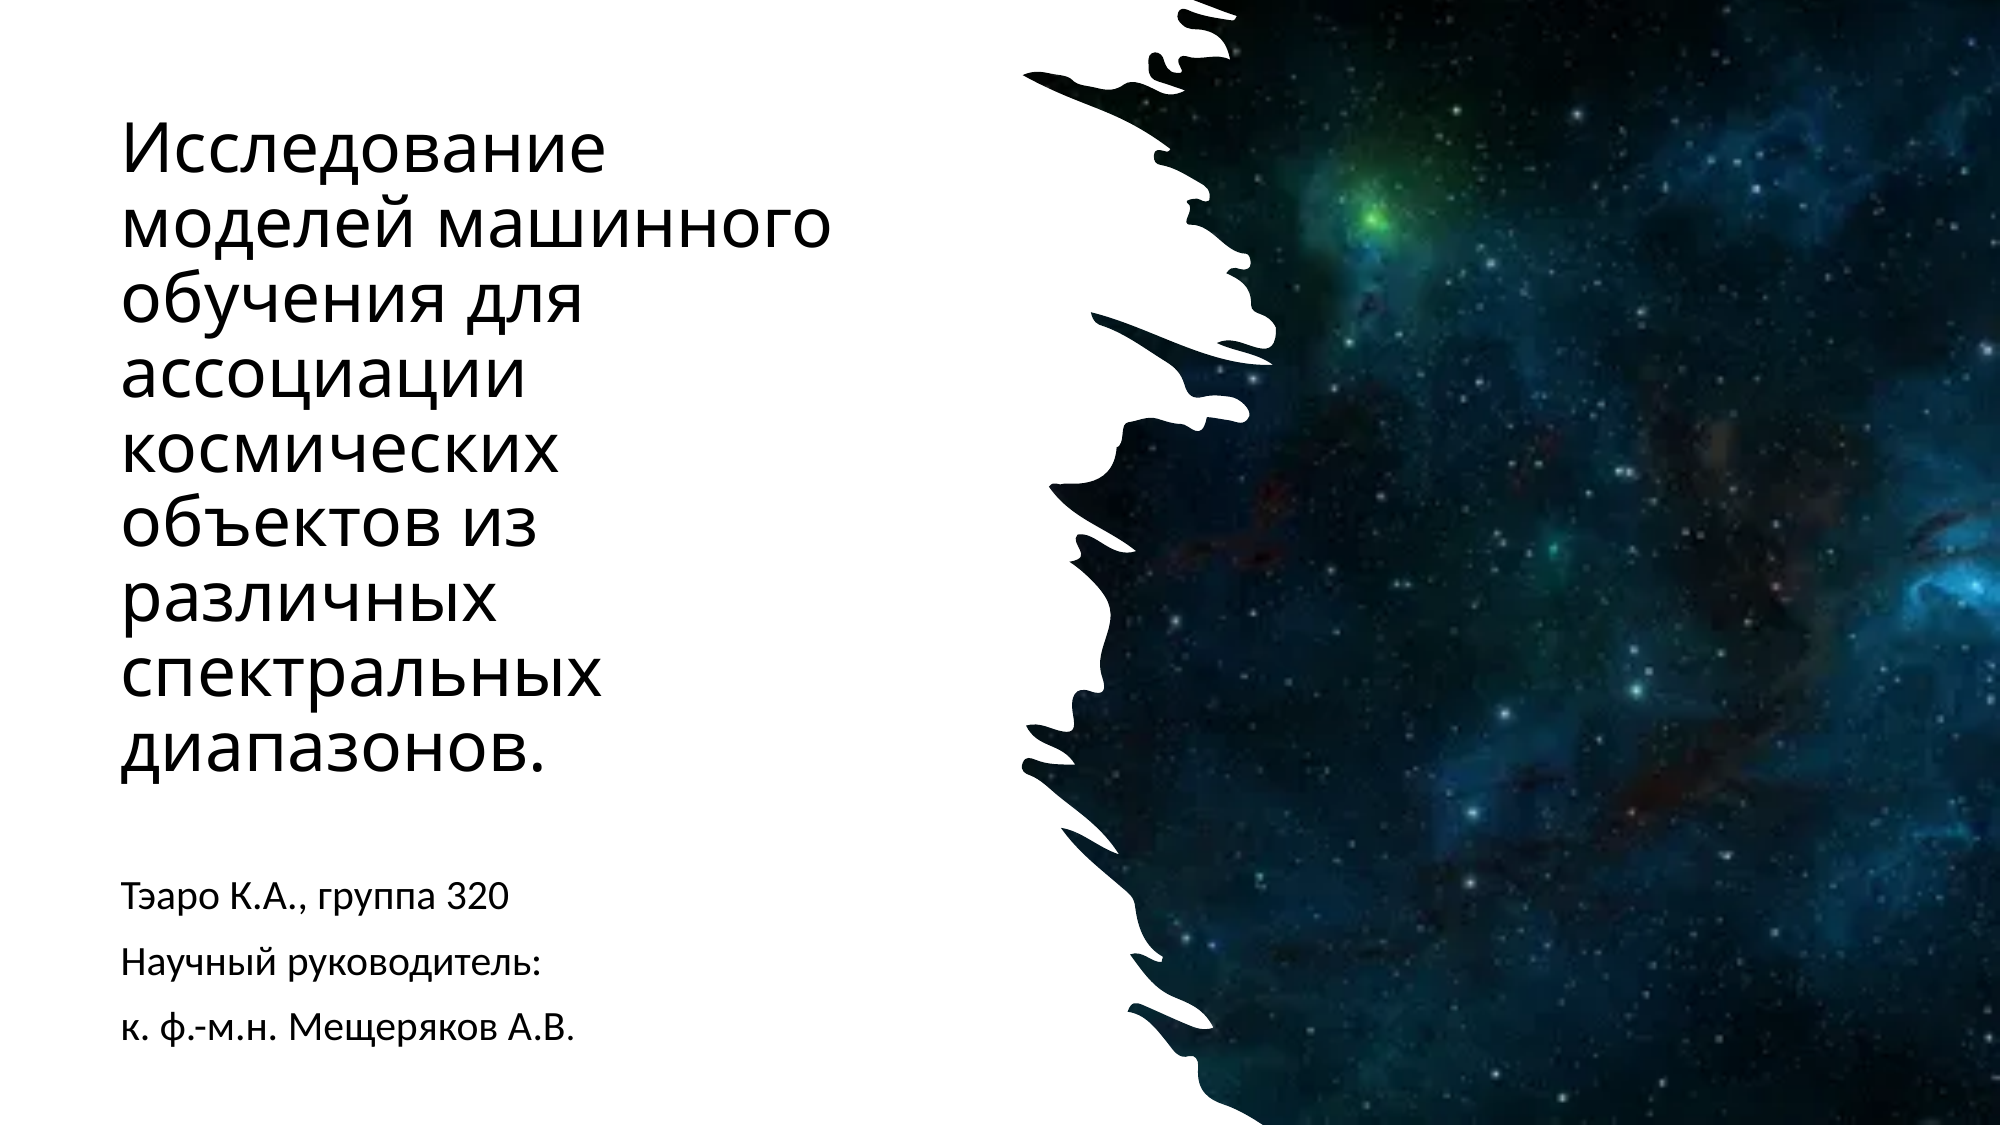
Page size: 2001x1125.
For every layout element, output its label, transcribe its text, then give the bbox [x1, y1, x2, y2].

subtitle Тэаро К.А., группа 320 Научный руководитель: к. ф.-м.н. Мещеряков А.В. [105, 865, 864, 1031]
text_box [0, 0, 1021, 1125]
picture [1021, 0, 2000, 1125]
title Исследование моделей машинного обучения для ассоциации космических объектов из различных спектральных диапазонов. [105, 105, 864, 855]
